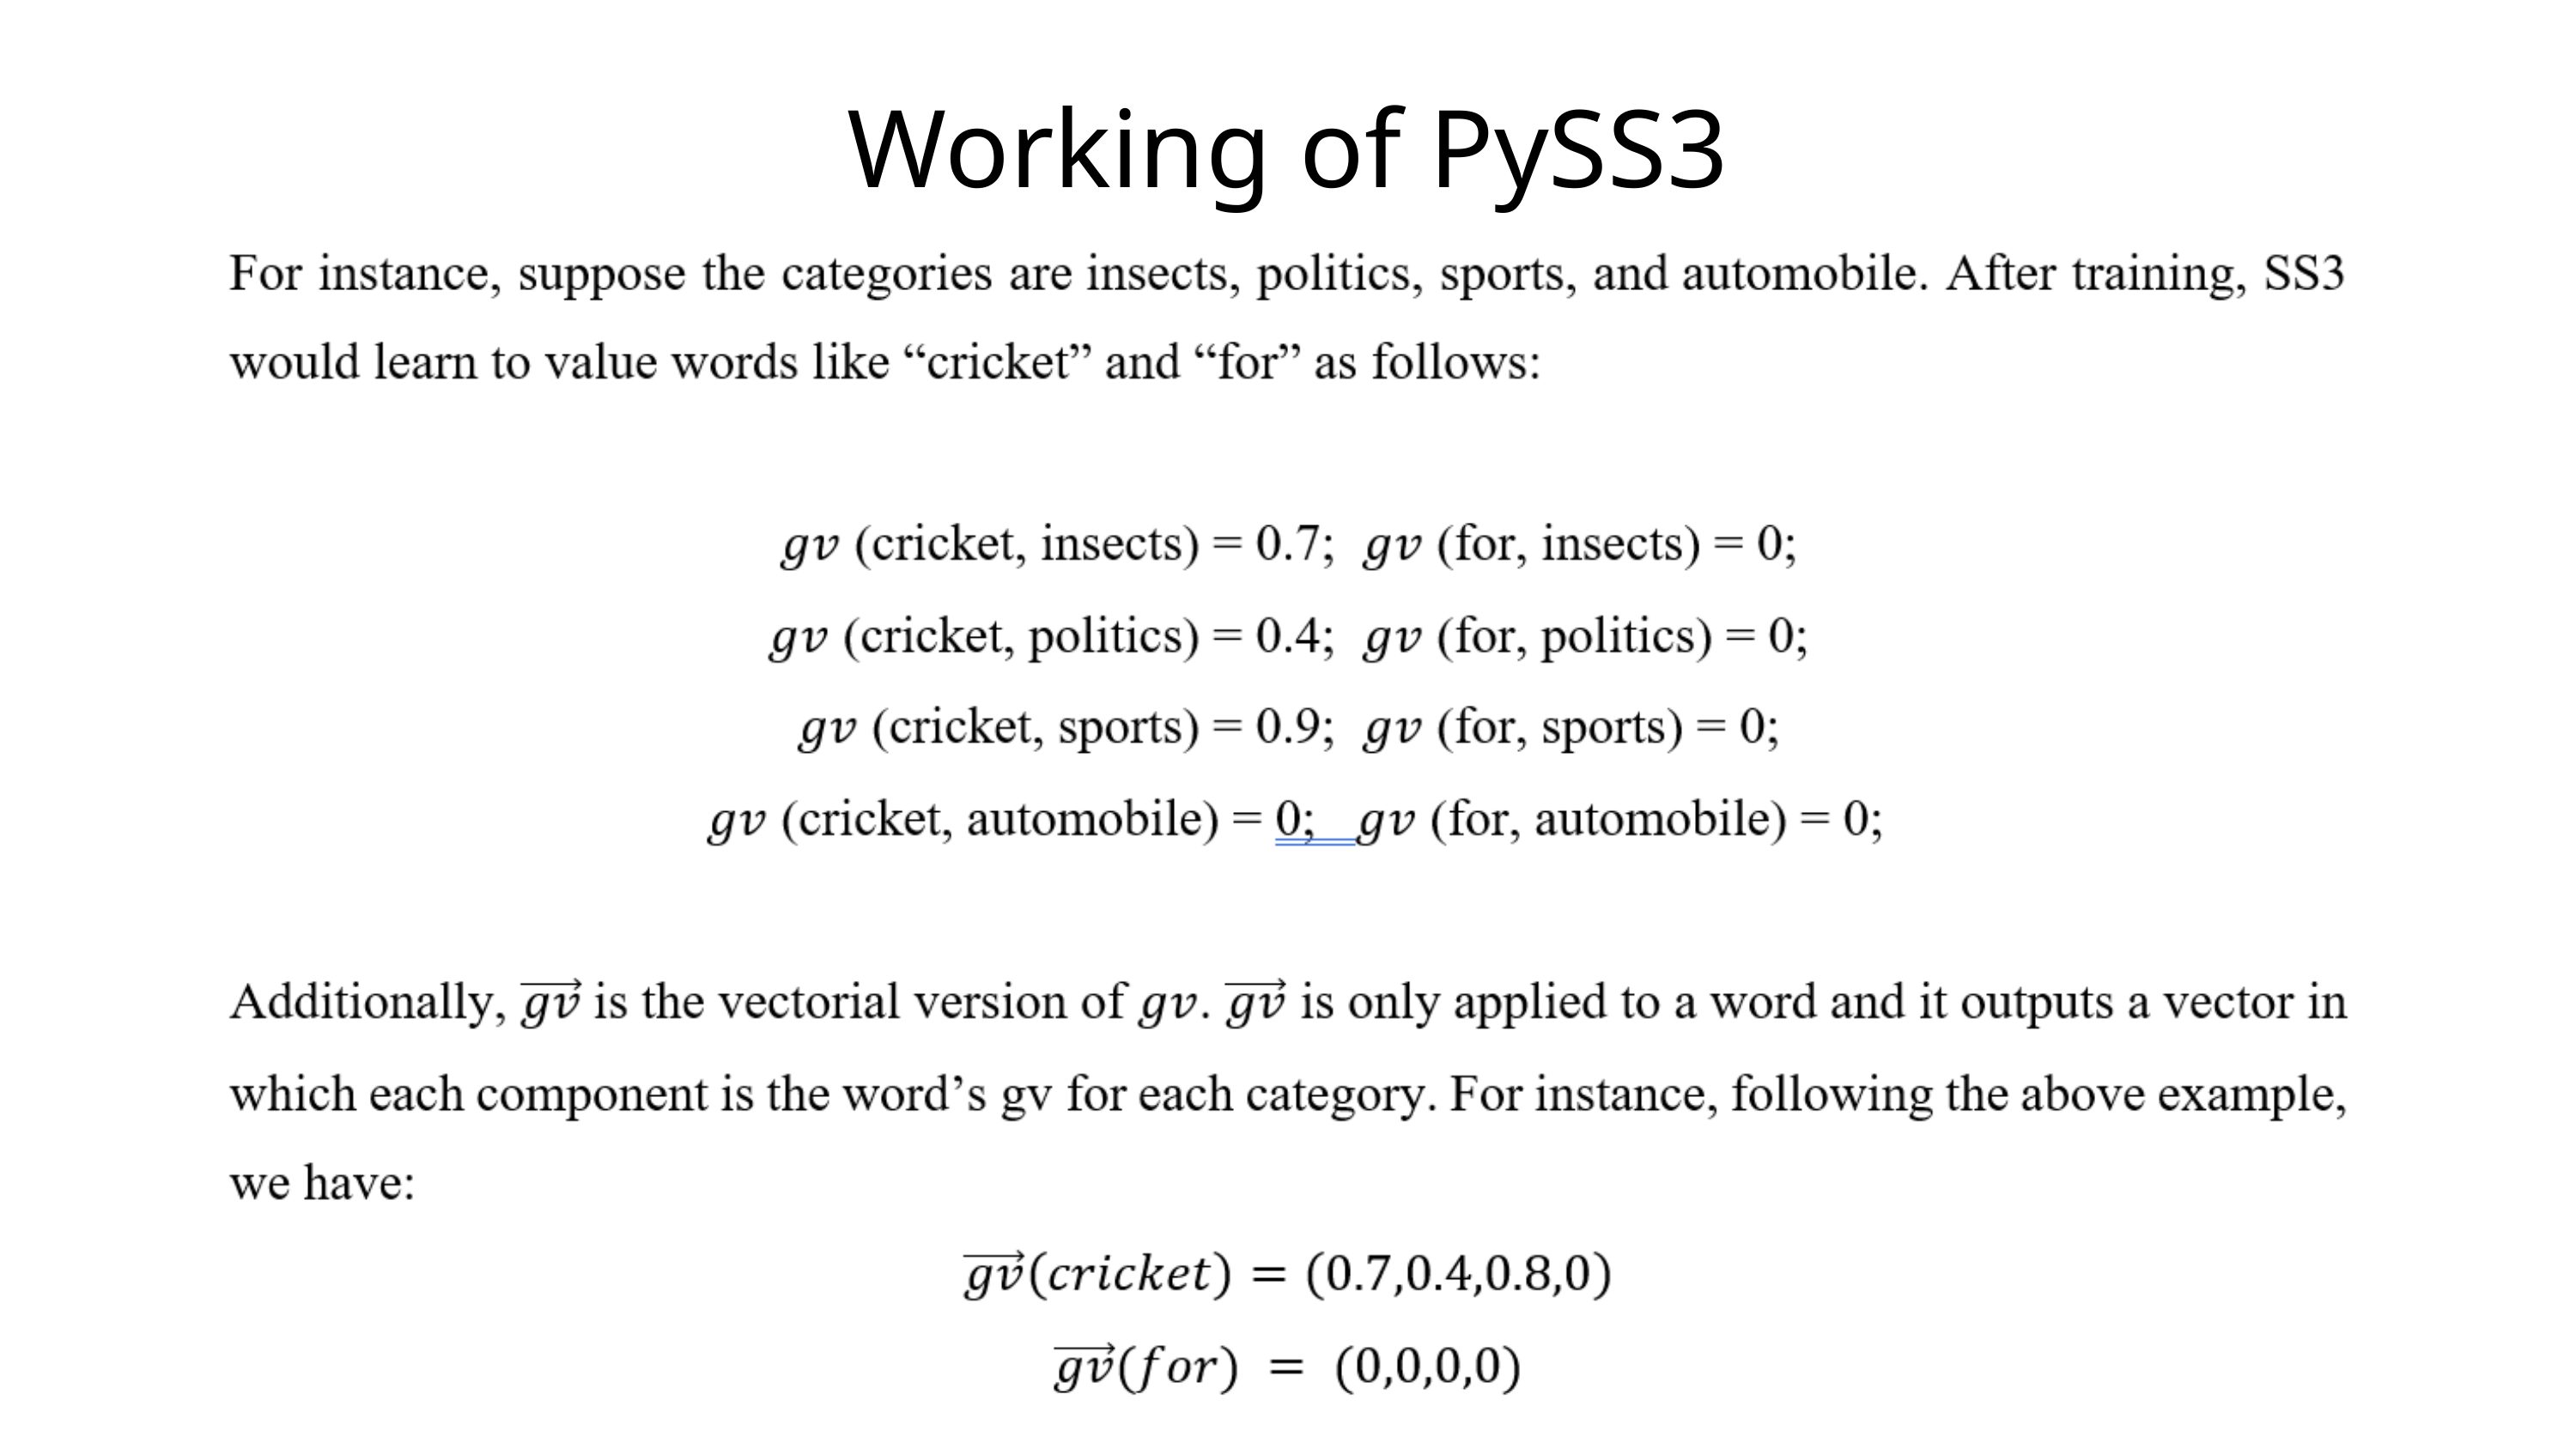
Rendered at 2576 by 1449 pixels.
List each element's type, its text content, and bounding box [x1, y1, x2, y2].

text_box [191, 233, 2385, 1449]
text_box Working of PySS3 [144, 80, 2432, 209]
